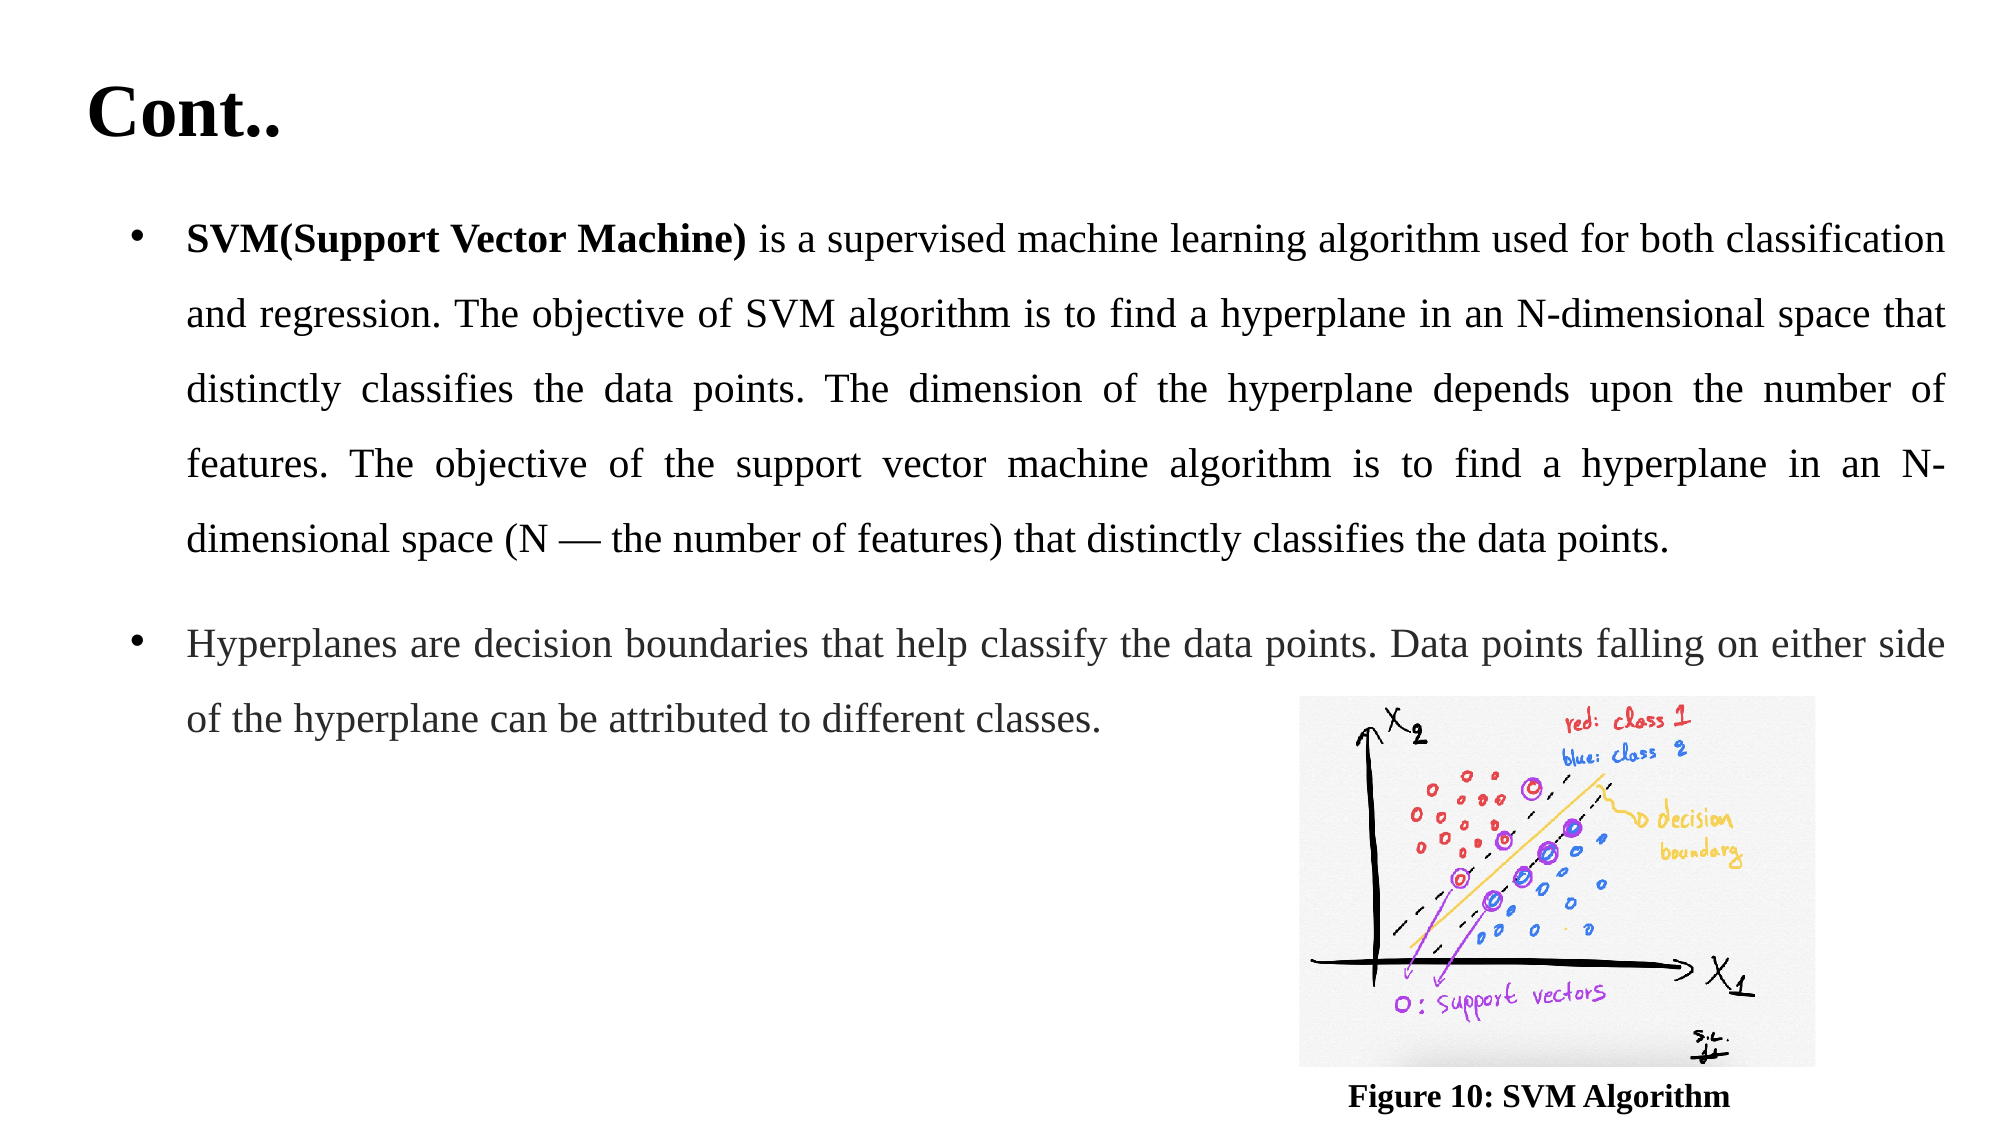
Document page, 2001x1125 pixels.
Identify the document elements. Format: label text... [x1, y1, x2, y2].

text_box Figure 10: SVM Algorithm [1333, 1066, 2000, 1122]
list SVM(Support Vector Machine) is a supervised machine learning algorithm used for both classification and regression. The objective of SVM algorithm is to find a hyperplane in an N-dimensional space that distinctly classifies the data points. The dimension of the hyperplane depends upon the number of features. The objective of the support vector machine algorithm is to find a hyperplane in an N-dimensional space (N — the number of features) that distinctly classifies the data points. Hyperplanes are decision boundaries that help classify the data points. Data points falling on either side of the hyperplane can be attributed to different classes. [96, 178, 1961, 892]
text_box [1299, 696, 1816, 1068]
title Cont.. [71, 3, 1749, 221]
